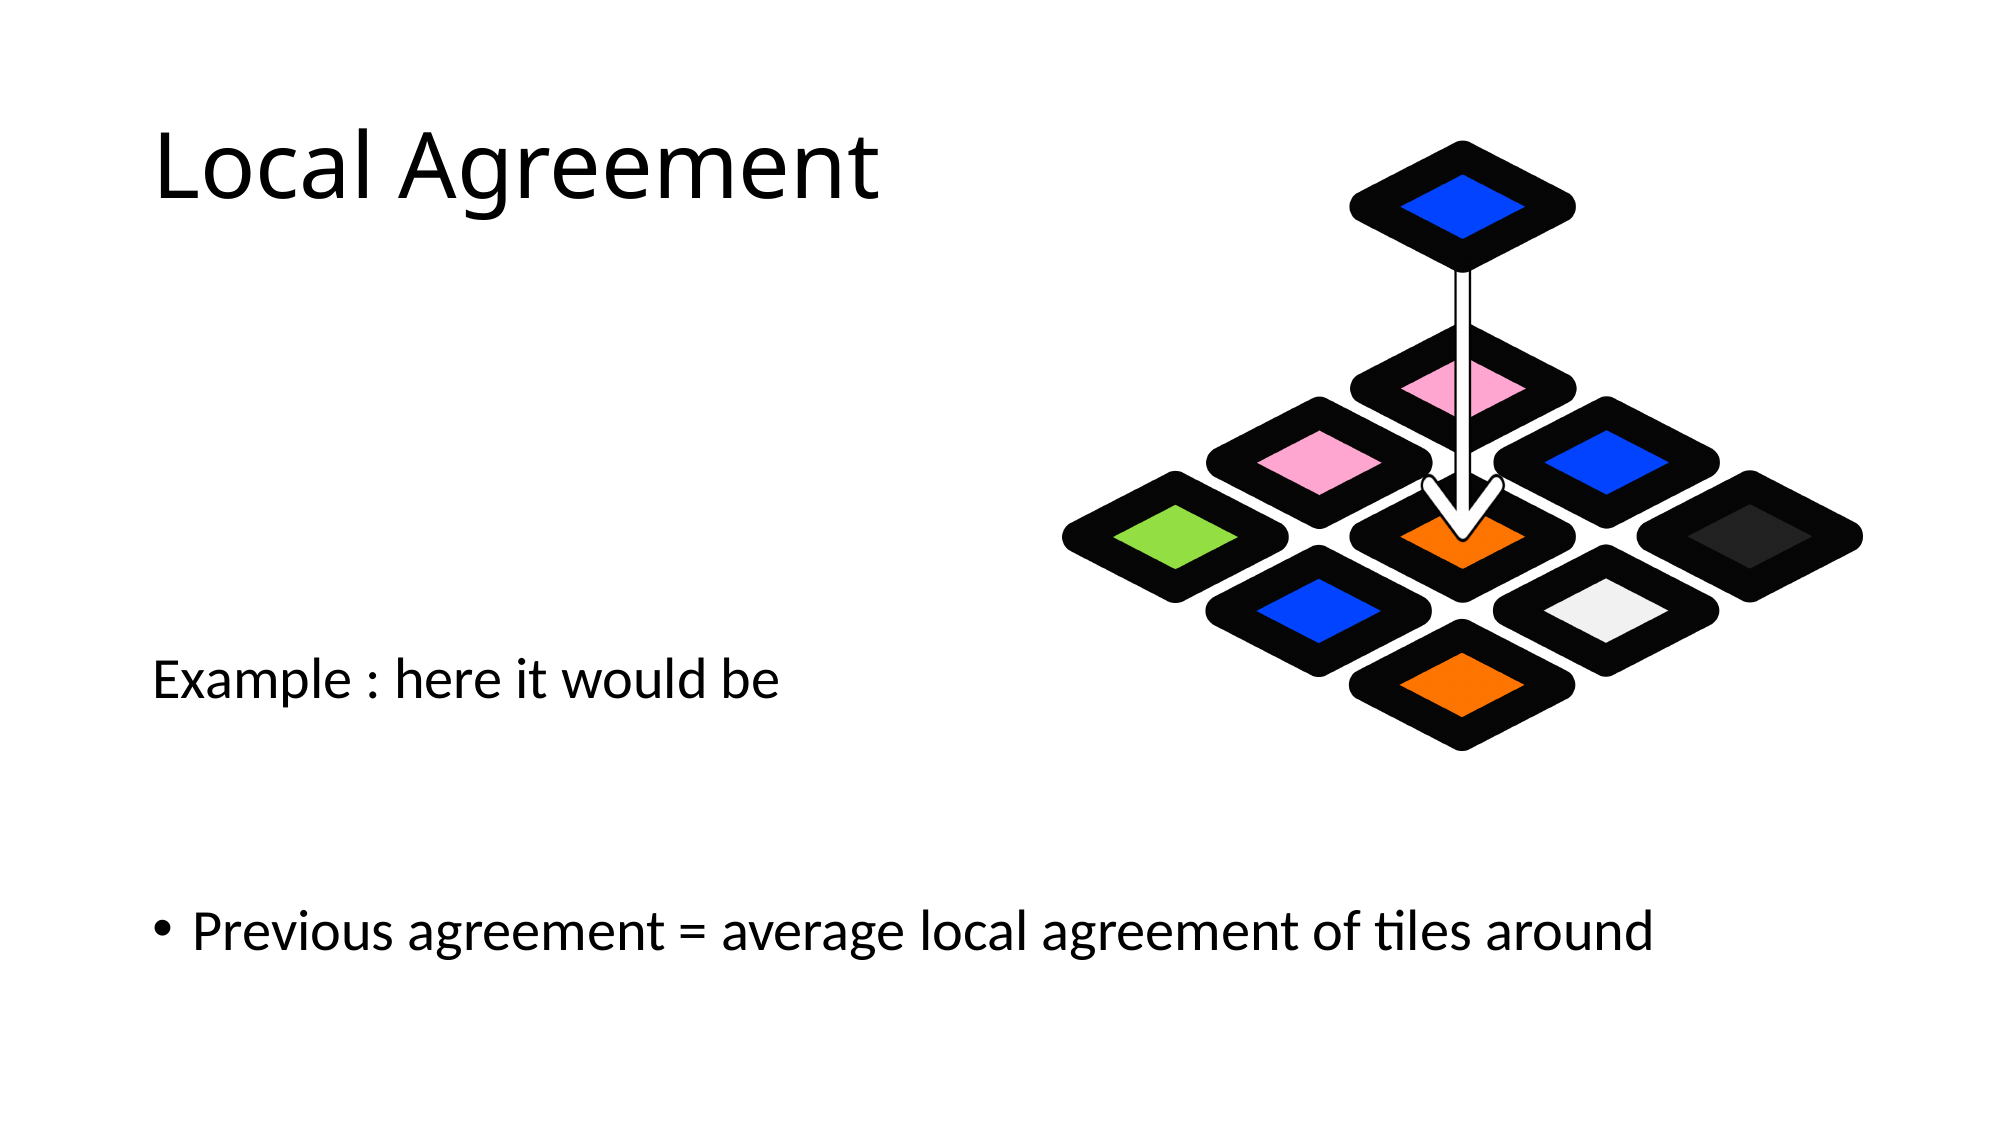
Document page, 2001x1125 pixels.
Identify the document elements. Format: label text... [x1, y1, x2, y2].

title Local Agreement [137, 59, 1062, 278]
picture [1062, 0, 1863, 937]
